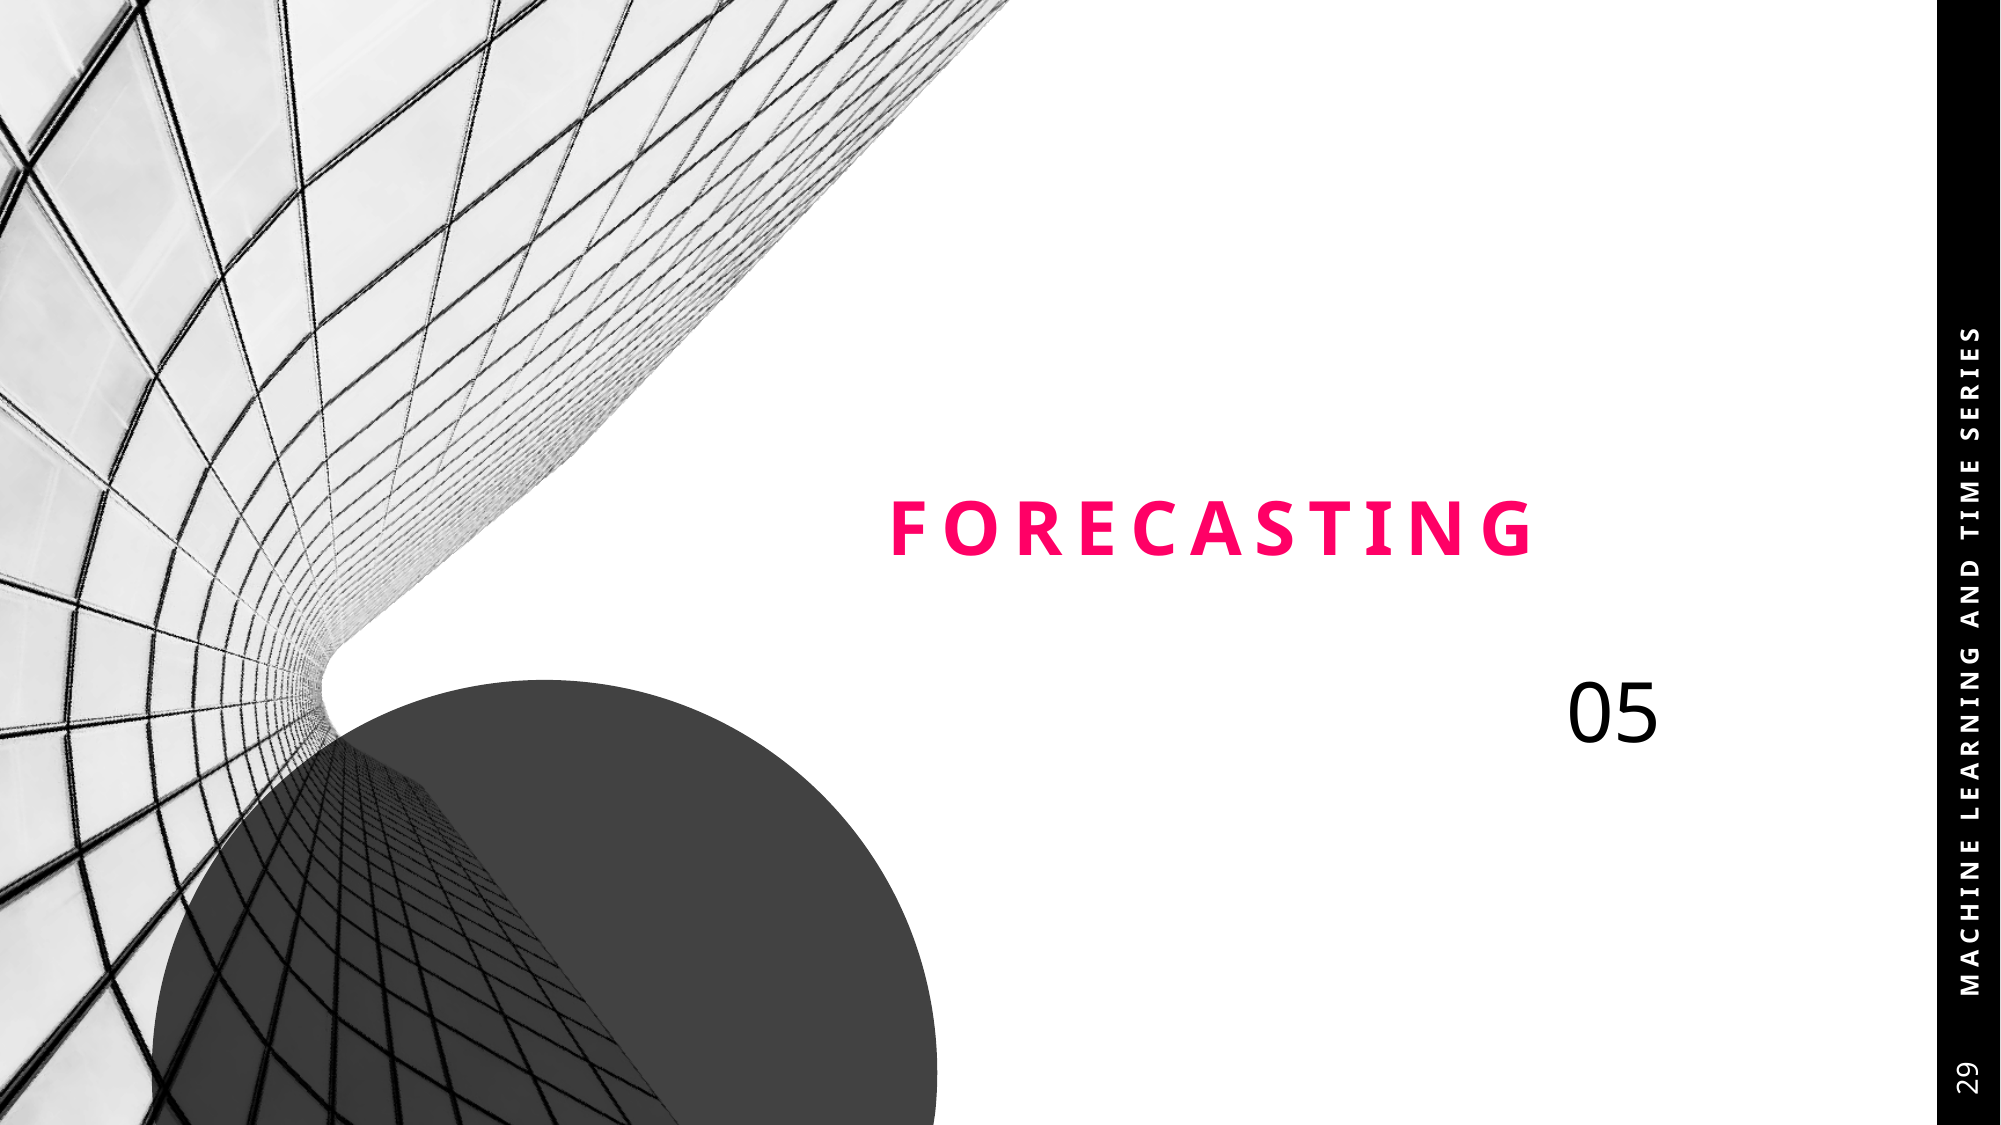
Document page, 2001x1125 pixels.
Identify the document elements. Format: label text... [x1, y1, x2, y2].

slide_number 29 [1937, 1032, 2000, 1125]
footer MACHINE LEARNING AND TIME SERIES [1937, 0, 2000, 1032]
title forecasting [888, 335, 1878, 572]
text_box 05 [1528, 644, 1700, 775]
